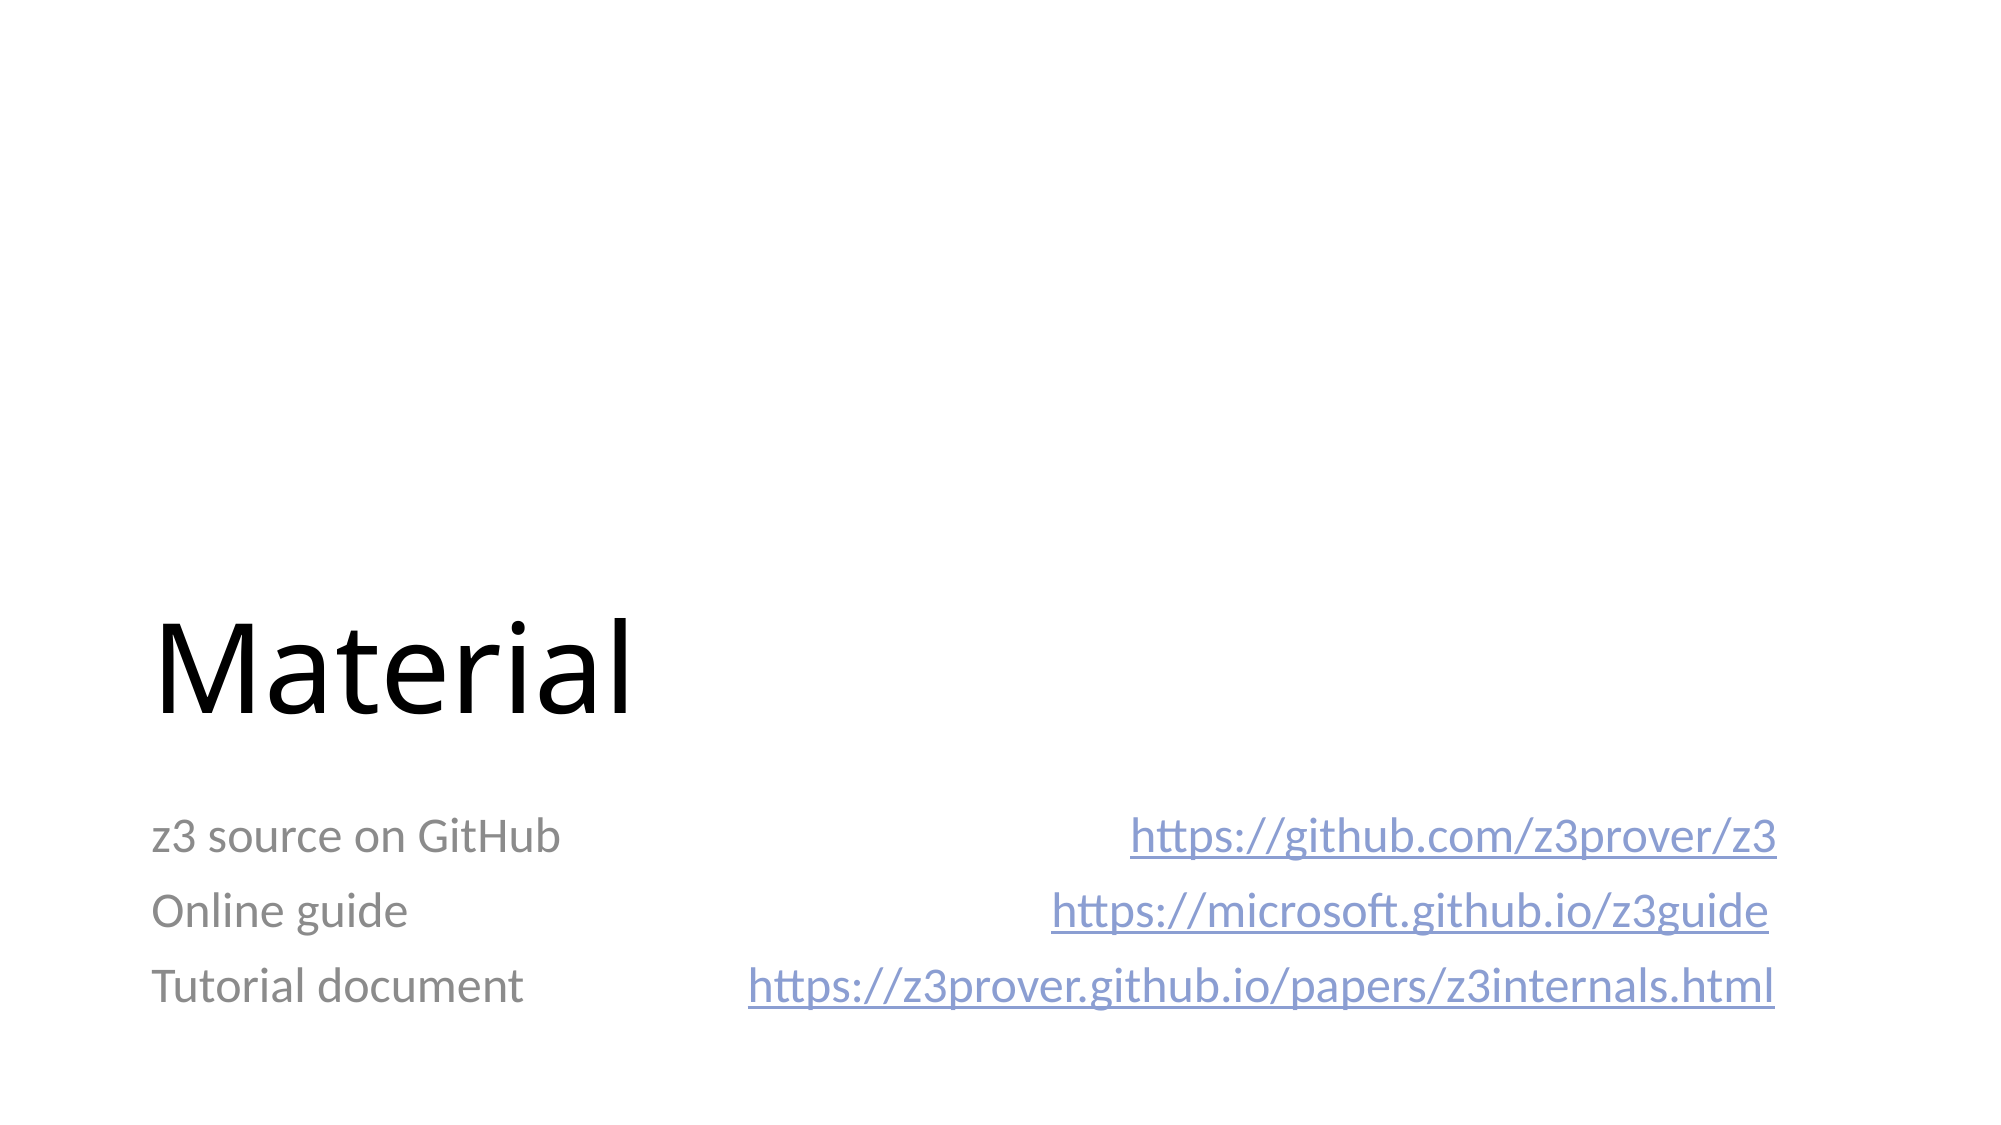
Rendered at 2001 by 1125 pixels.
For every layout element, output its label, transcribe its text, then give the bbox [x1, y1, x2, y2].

title Material [136, 280, 1862, 749]
list z3 source on GitHub https://github.com/z3prover/z3 Online guide https://microsoft.github.io/z3guide Tutorial document https://z3prover.github.io/papers/z3internals.html [136, 802, 1862, 1049]
